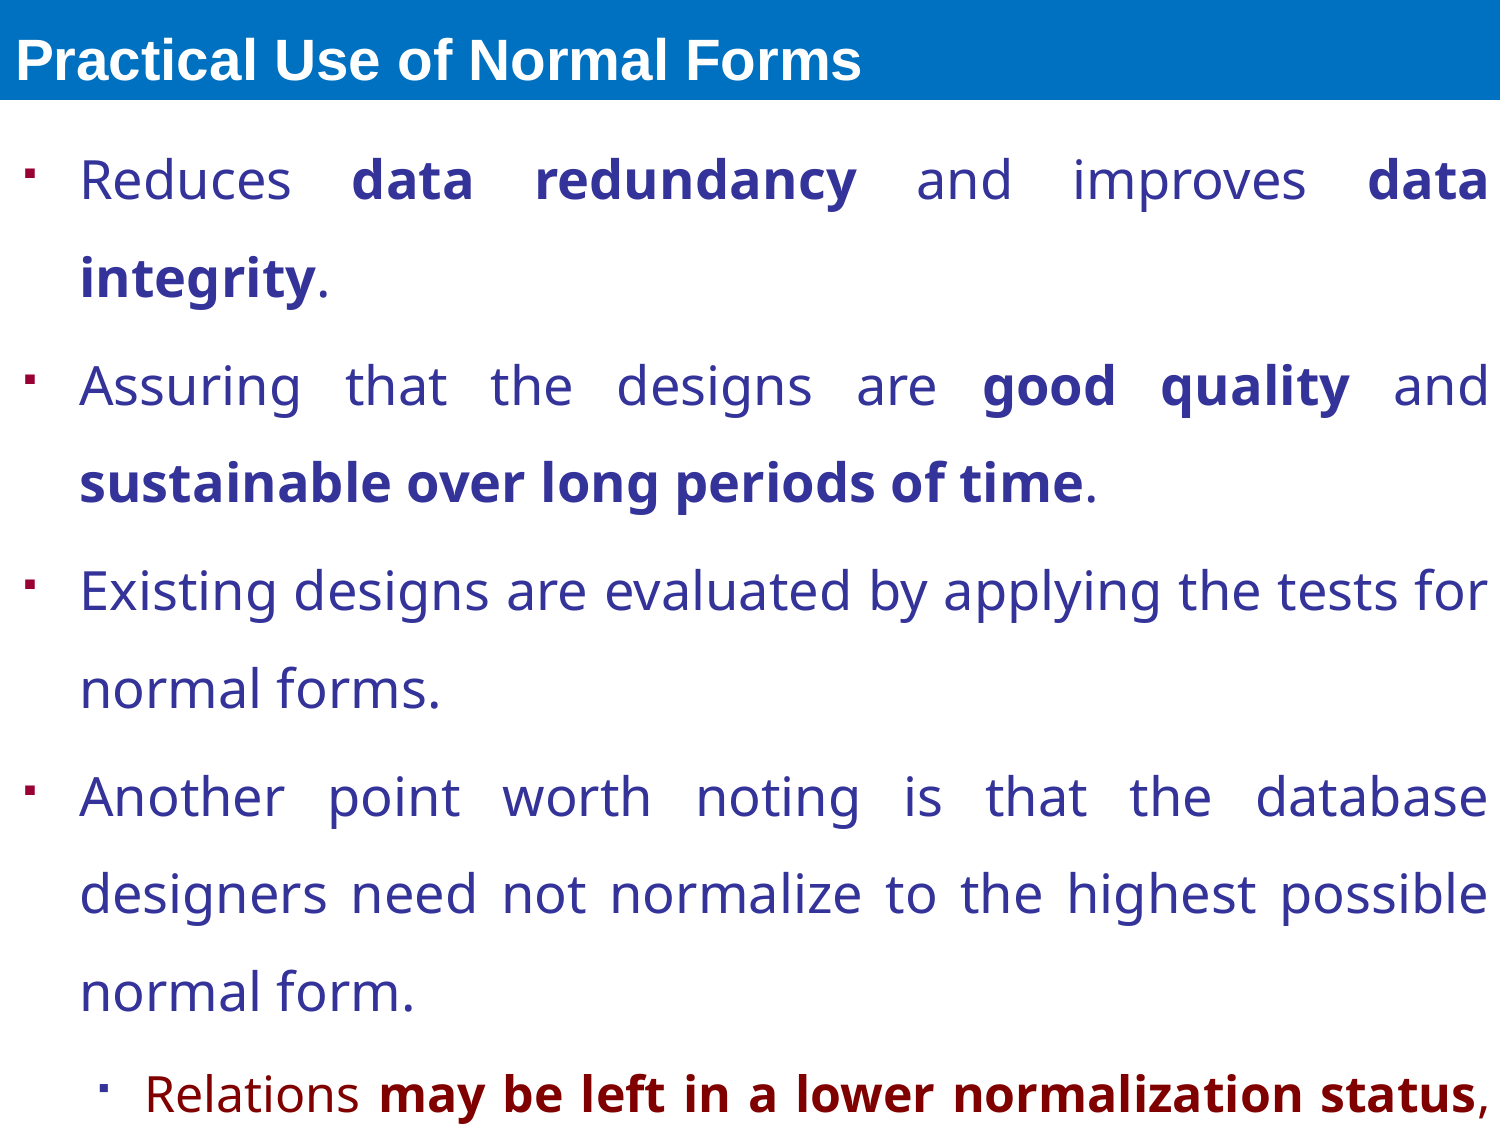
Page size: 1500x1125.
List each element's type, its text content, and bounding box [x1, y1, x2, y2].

title Practical Use of Normal Forms [0, 0, 1500, 100]
list Reduces data redundancy and improves data integrity. Assuring that the designs are good quality and sustainable over long periods of time. Existing designs are evaluated by applying the tests for normal forms. Another point worth noting is that the database designers need not normalize to the highest possible normal form. Relations may be left in a lower normalization status, such as 2NF, for performance reasons. Doing so incurs the corresponding penalties of dealing with the anomalies. [7, 105, 1491, 1118]
